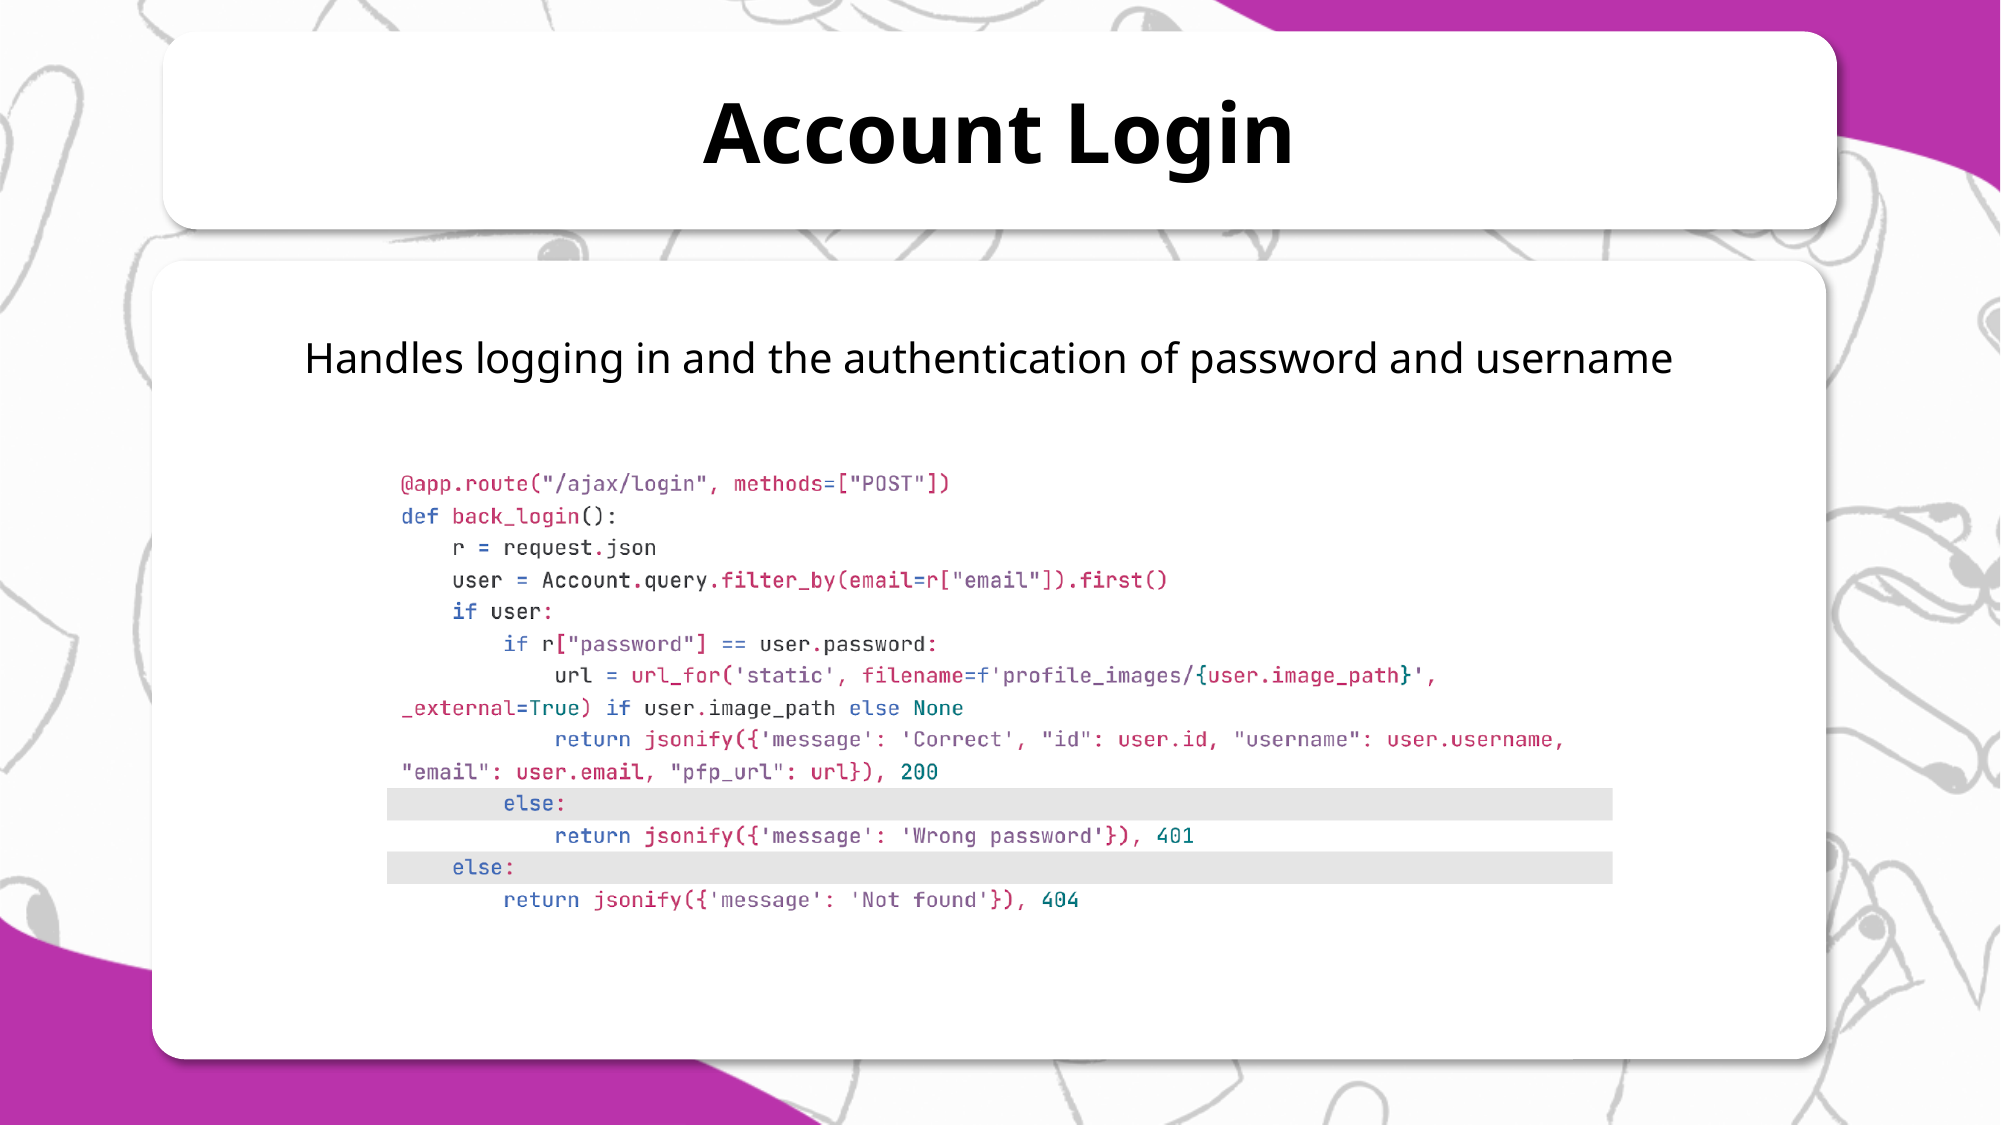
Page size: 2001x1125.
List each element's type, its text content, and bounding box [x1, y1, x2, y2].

text_box [152, 260, 1827, 1060]
picture [0, 0, 2001, 1125]
text_box [162, 31, 1837, 230]
text_box Account Login [164, 72, 1836, 188]
text_box Handles logging in and the authentication of password and username [153, 324, 1825, 390]
